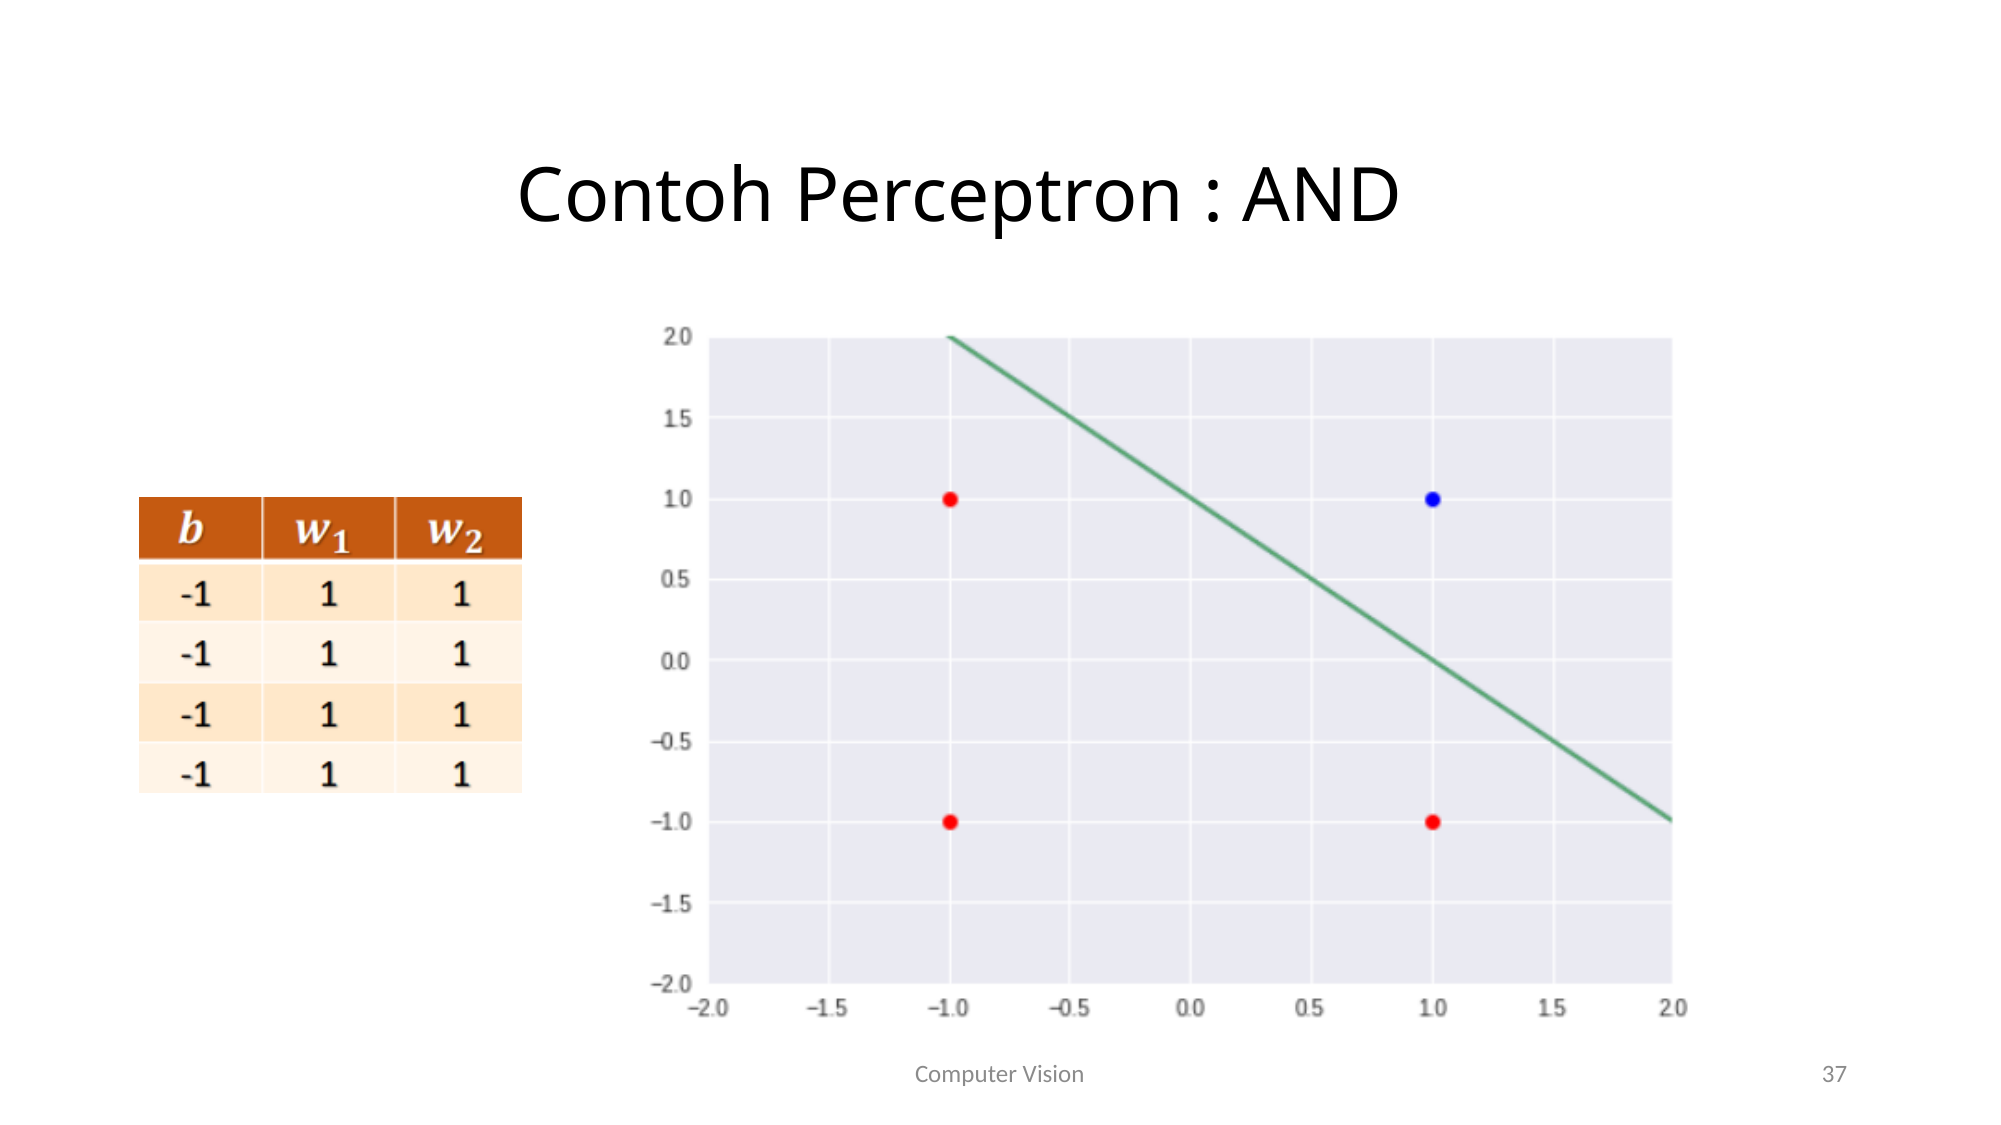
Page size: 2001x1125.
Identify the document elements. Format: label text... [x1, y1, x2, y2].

slide_number 37 [1412, 1042, 1863, 1103]
footer Computer Vision [662, 1042, 1338, 1103]
picture [643, 320, 1699, 1036]
title Contoh Perceptron : AND [139, 143, 1800, 251]
picture [139, 497, 522, 793]
